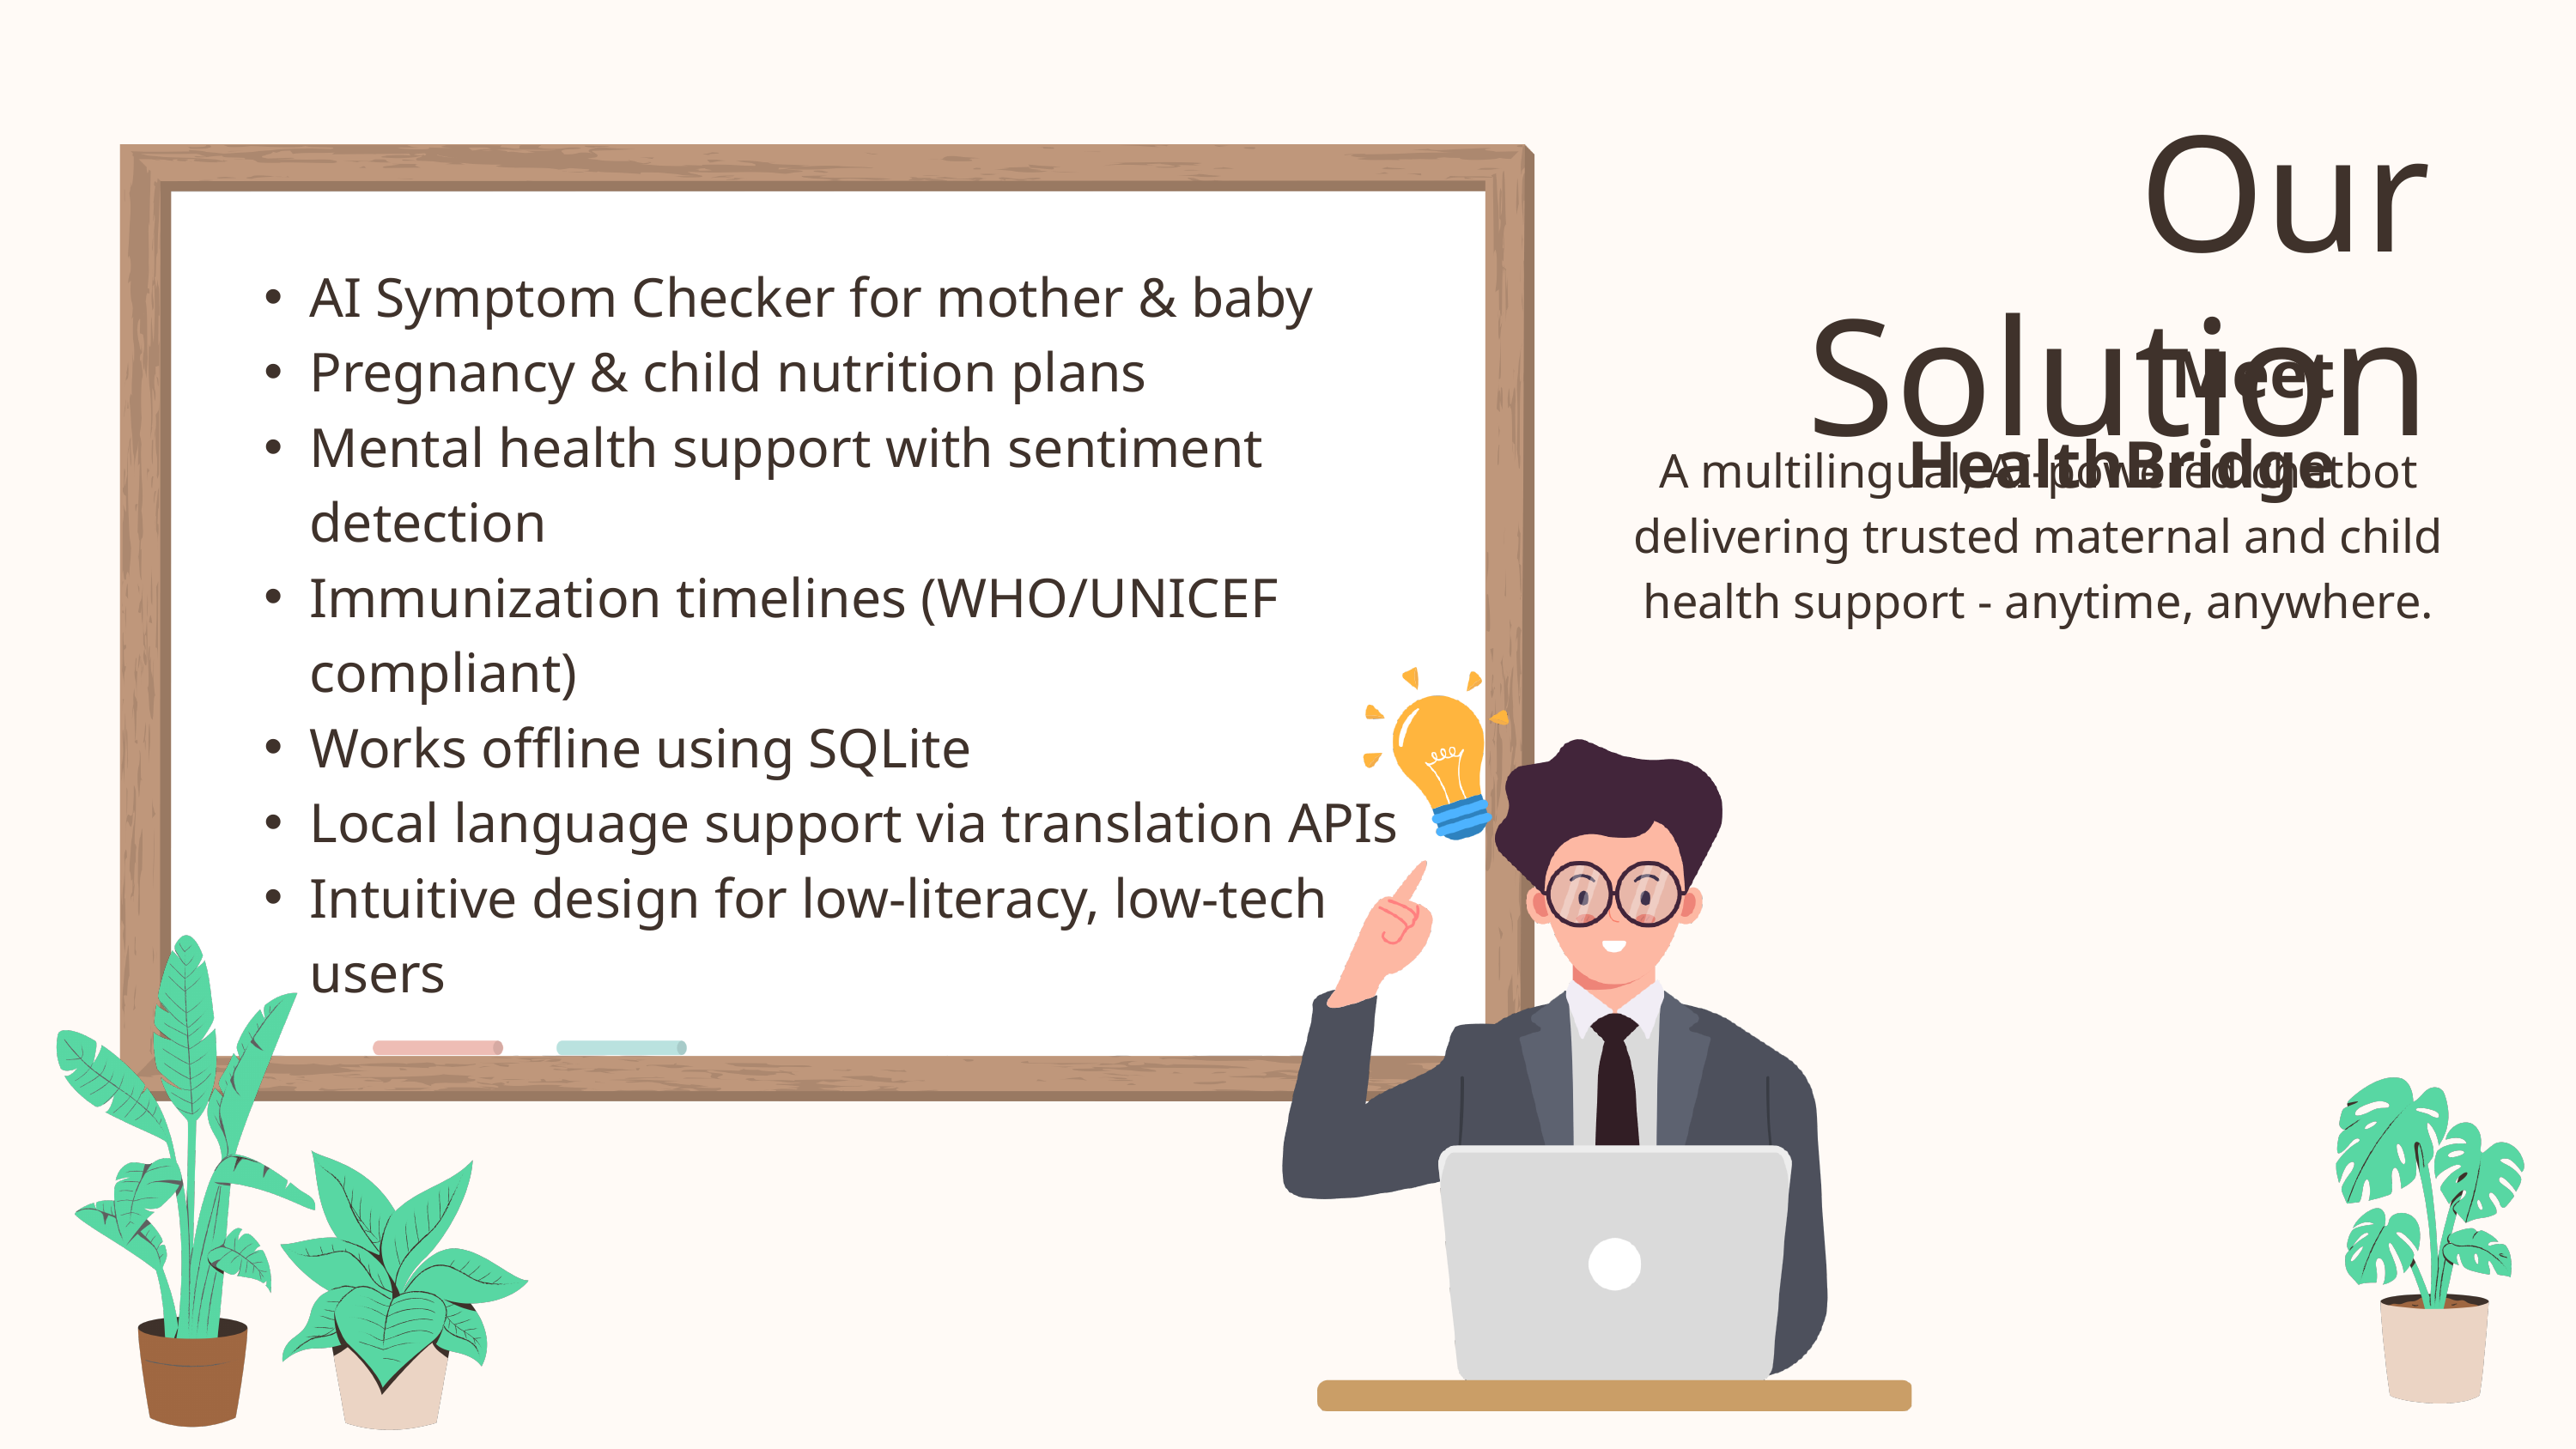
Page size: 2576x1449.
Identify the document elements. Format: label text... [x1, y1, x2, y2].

text_box Our Solution [1589, 100, 2432, 469]
text_box [119, 144, 1535, 931]
text_box [55, 931, 316, 1439]
text_box [316, 1004, 1269, 1101]
text_box [1269, 667, 1912, 1411]
text_box [316, 1150, 529, 1439]
text_box [2336, 1071, 2527, 1411]
text_box AI Symptom Checker for mother & baby Pregnancy & child nutrition plans Mental health support with sentiment detection Immunization timelines (WHO/UNICEF compliant) Works offline using SQLite Local language support via translation APIs Intuitive design for low-literacy, low-tech users [218, 252, 1418, 1004]
text_box A multilingual, AI-powered chatbot delivering trusted maternal and child health support - anytime, anywhere. [1627, 432, 2451, 628]
